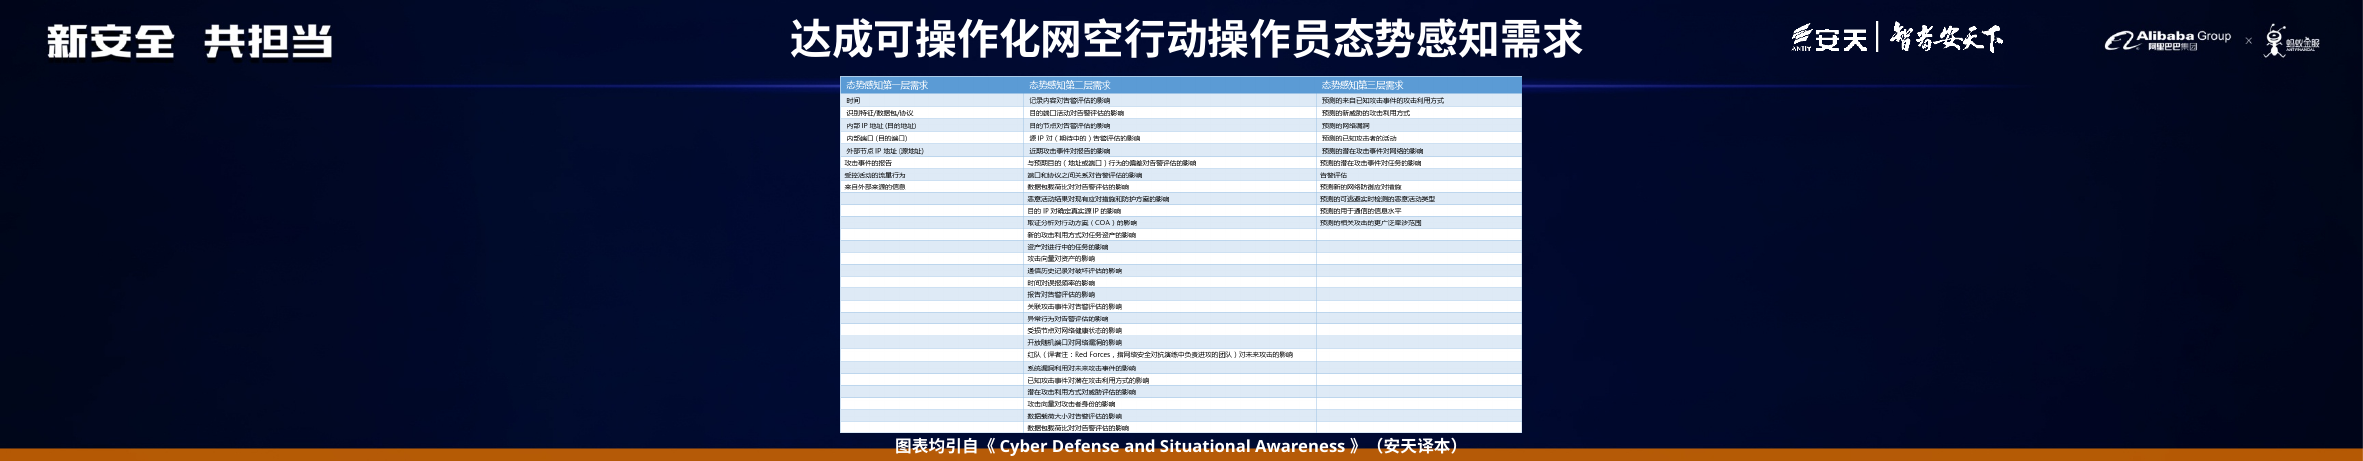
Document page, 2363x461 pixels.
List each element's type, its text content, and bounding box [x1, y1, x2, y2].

title 达成可操作化网空行动操作员态势感知需求 [389, 0, 1985, 77]
text_box 图表均引自《Cyber Defense and Situational Awareness》（安天译本） [840, 438, 1522, 461]
picture [0, 0, 2363, 461]
